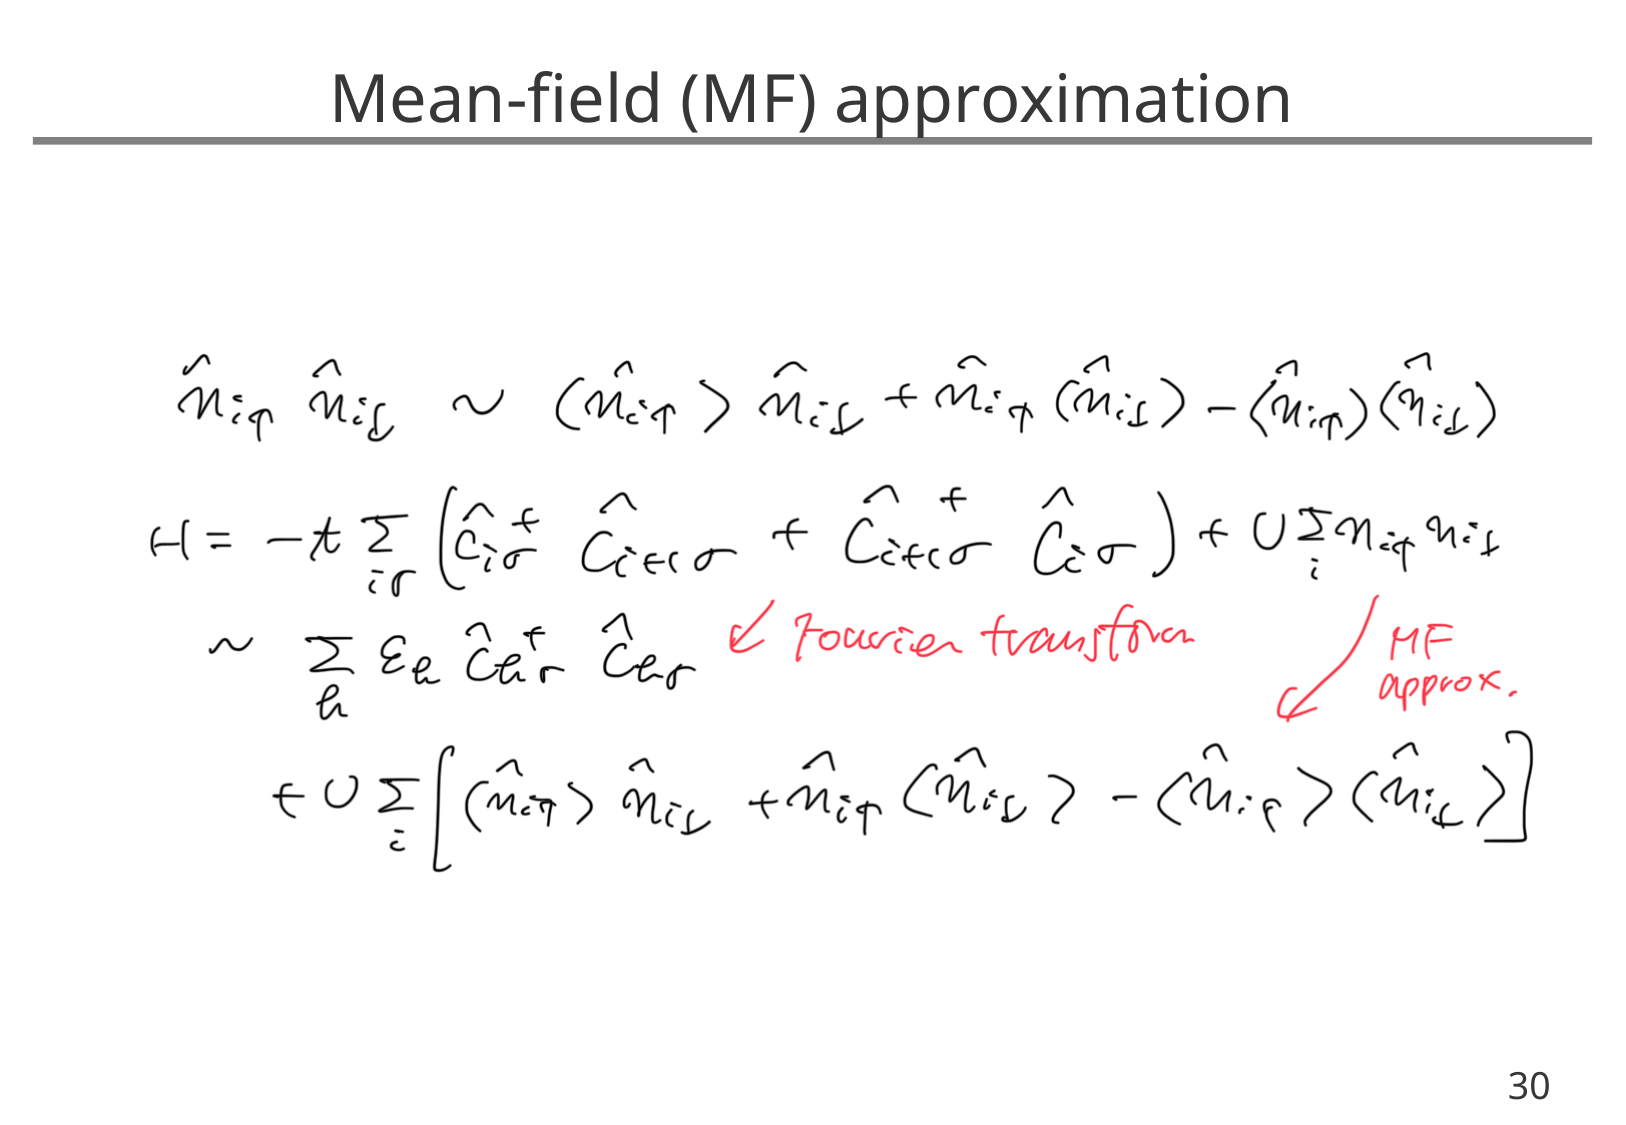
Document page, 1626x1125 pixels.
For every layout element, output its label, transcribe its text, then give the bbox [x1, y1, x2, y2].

picture [44, 328, 1583, 938]
slide_number 30 [1462, 1054, 1597, 1107]
title Mean-field (MF) approximation [44, 48, 1581, 130]
